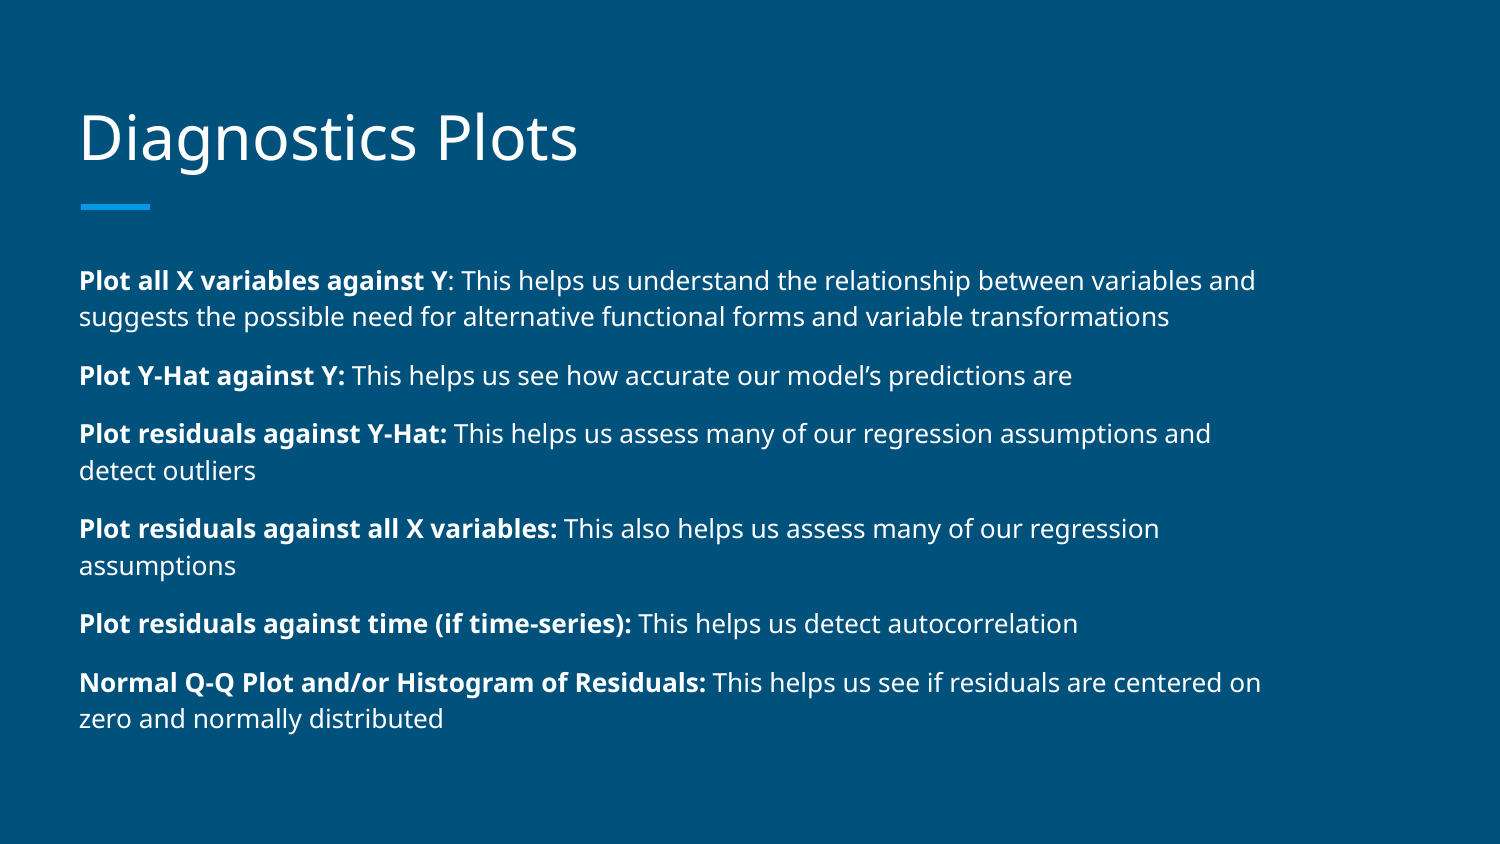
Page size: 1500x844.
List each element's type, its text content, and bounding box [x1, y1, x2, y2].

list Plot all X variables against Y: This helps us understand the relationship between variables and suggests the possible need for alternative functional forms and variable transformations Plot Y-Hat against Y: This helps us see how accurate our model’s predictions are Plot residuals against Y-Hat: This helps us assess many of our regression assumptions and detect outliers Plot residuals against all X variables: This also helps us assess many of our regression assumptions Plot residuals against time (if time-series): This helps us detect autocorrelation Normal Q-Q Plot and/or Histogram of Residuals: This helps us see if residuals are centered on zero and normally distributed [63, 244, 1294, 750]
title Diagnostics Plots [63, 75, 1437, 188]
